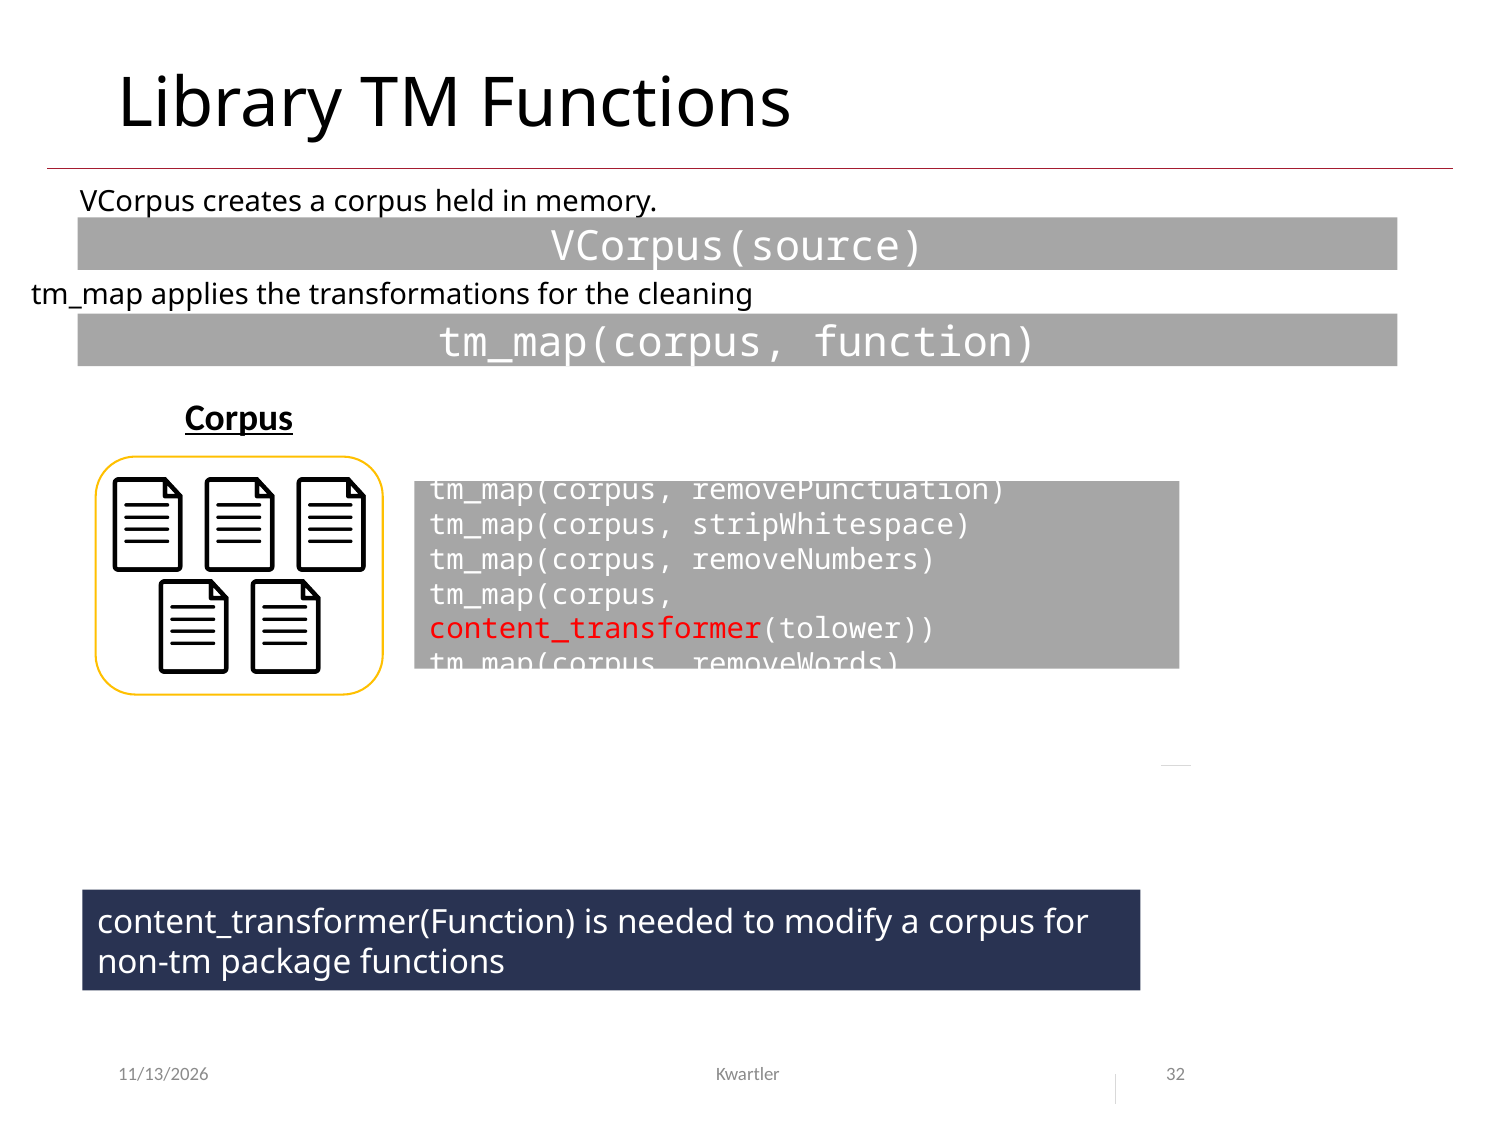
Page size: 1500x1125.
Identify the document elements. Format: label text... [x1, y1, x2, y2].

title Library TM Functions [103, 59, 1397, 157]
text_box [66, 267, 1398, 367]
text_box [65, 174, 1398, 270]
text_box tm_map(corpus, removePunctuation) tm_map(corpus, stripWhitespace) tm_map(corpus, removeNumbers) tm_map(corpus, content_transformer(tolower)) tm_map(corpus, removeWords) [414, 481, 1180, 669]
text_box 32 [1059, 1042, 1200, 1103]
text_box content_transformer(Function) is needed to modify a corpus for non-tm package functions [82, 889, 1141, 991]
text_box Corpus [170, 385, 309, 446]
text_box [95, 456, 383, 695]
text_box 8/7/23 [103, 1042, 441, 1103]
text_box Kwartler [496, 1042, 1004, 1103]
